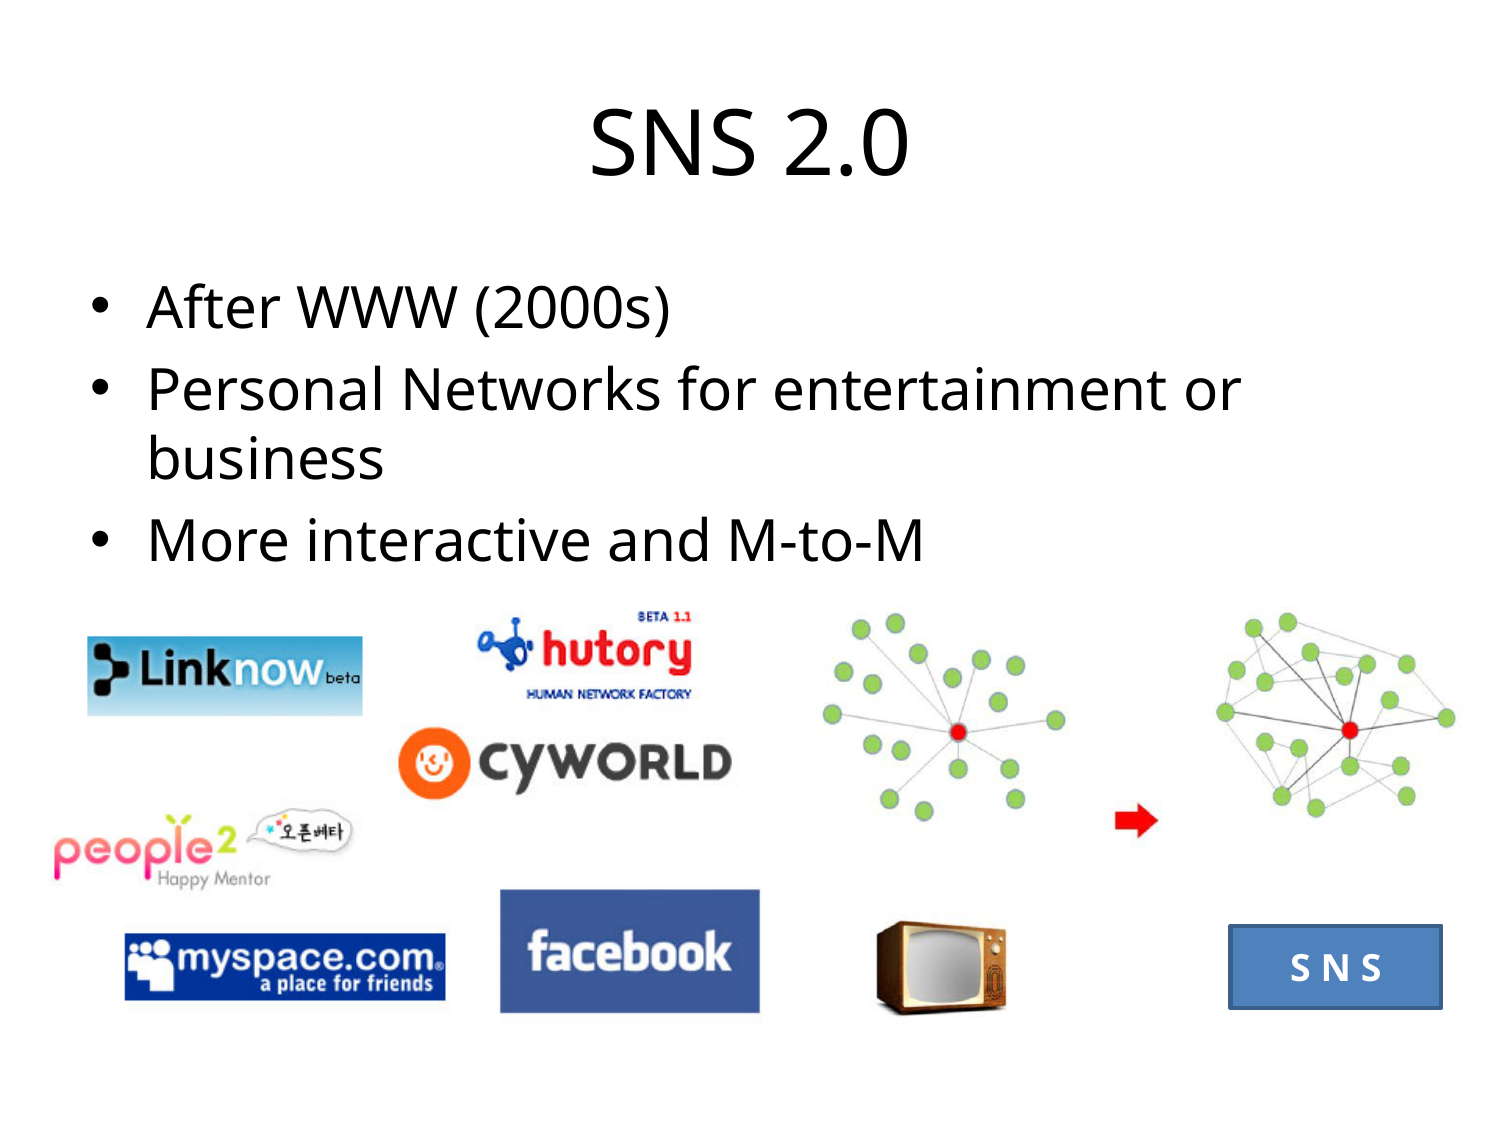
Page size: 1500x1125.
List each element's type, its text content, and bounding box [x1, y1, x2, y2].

title SNS 2.0 [75, 45, 1425, 233]
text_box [773, 585, 1494, 1032]
picture [0, 573, 782, 1044]
list After WWW (2000s) Personal Networks for entertainment or business More interactive and M-to-M [75, 262, 1425, 584]
